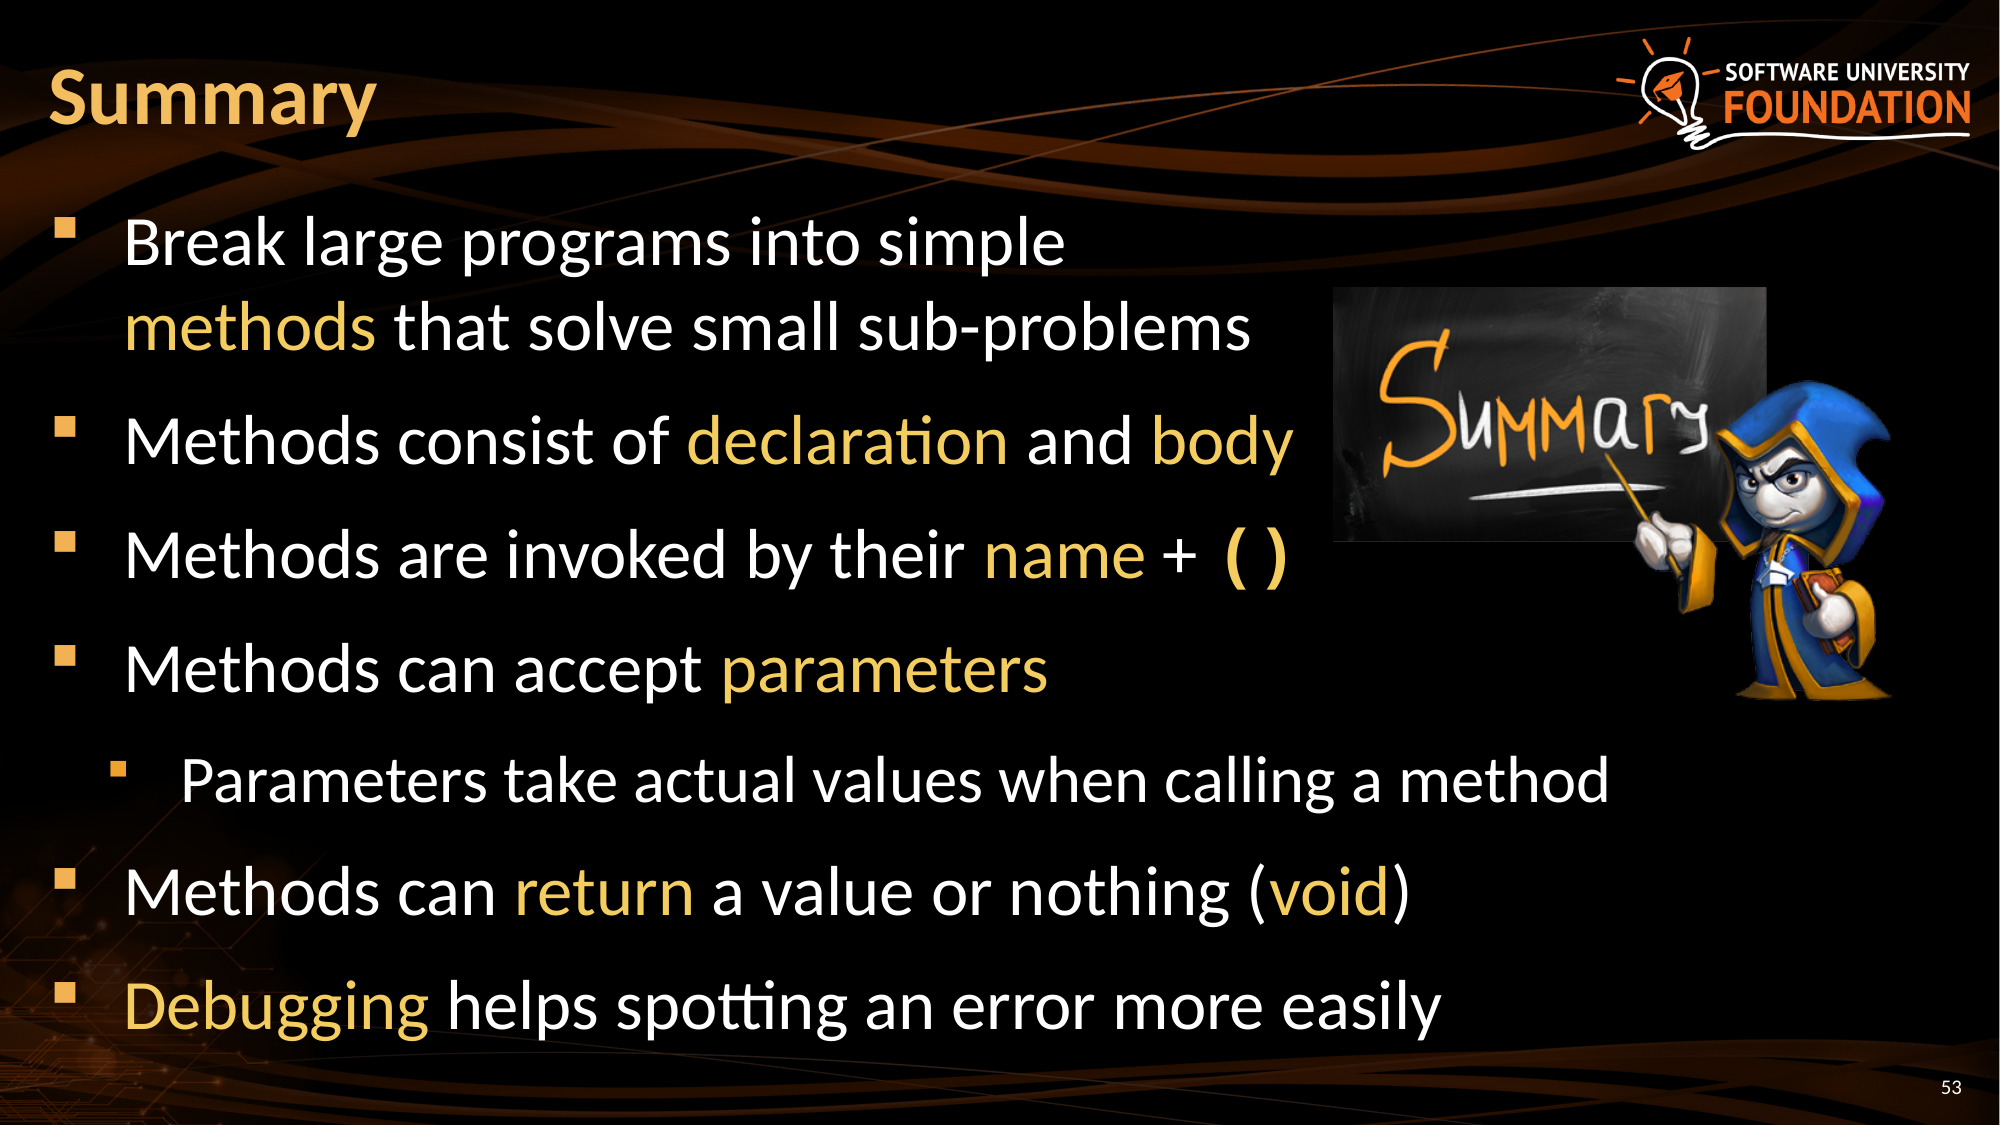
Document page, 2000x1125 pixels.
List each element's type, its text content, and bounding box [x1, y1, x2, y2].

picture [0, 0, 2000, 1125]
list Break large programs into simple methods that solve small sub-problems Methods consist of declaration and body Methods are invoked by their name + () Methods can accept parameters Parameters take actual values when calling a method Methods can return a value or nothing (void) Debugging helps spotting an error more easily [31, 188, 1968, 1103]
title Summary [30, 6, 1602, 189]
